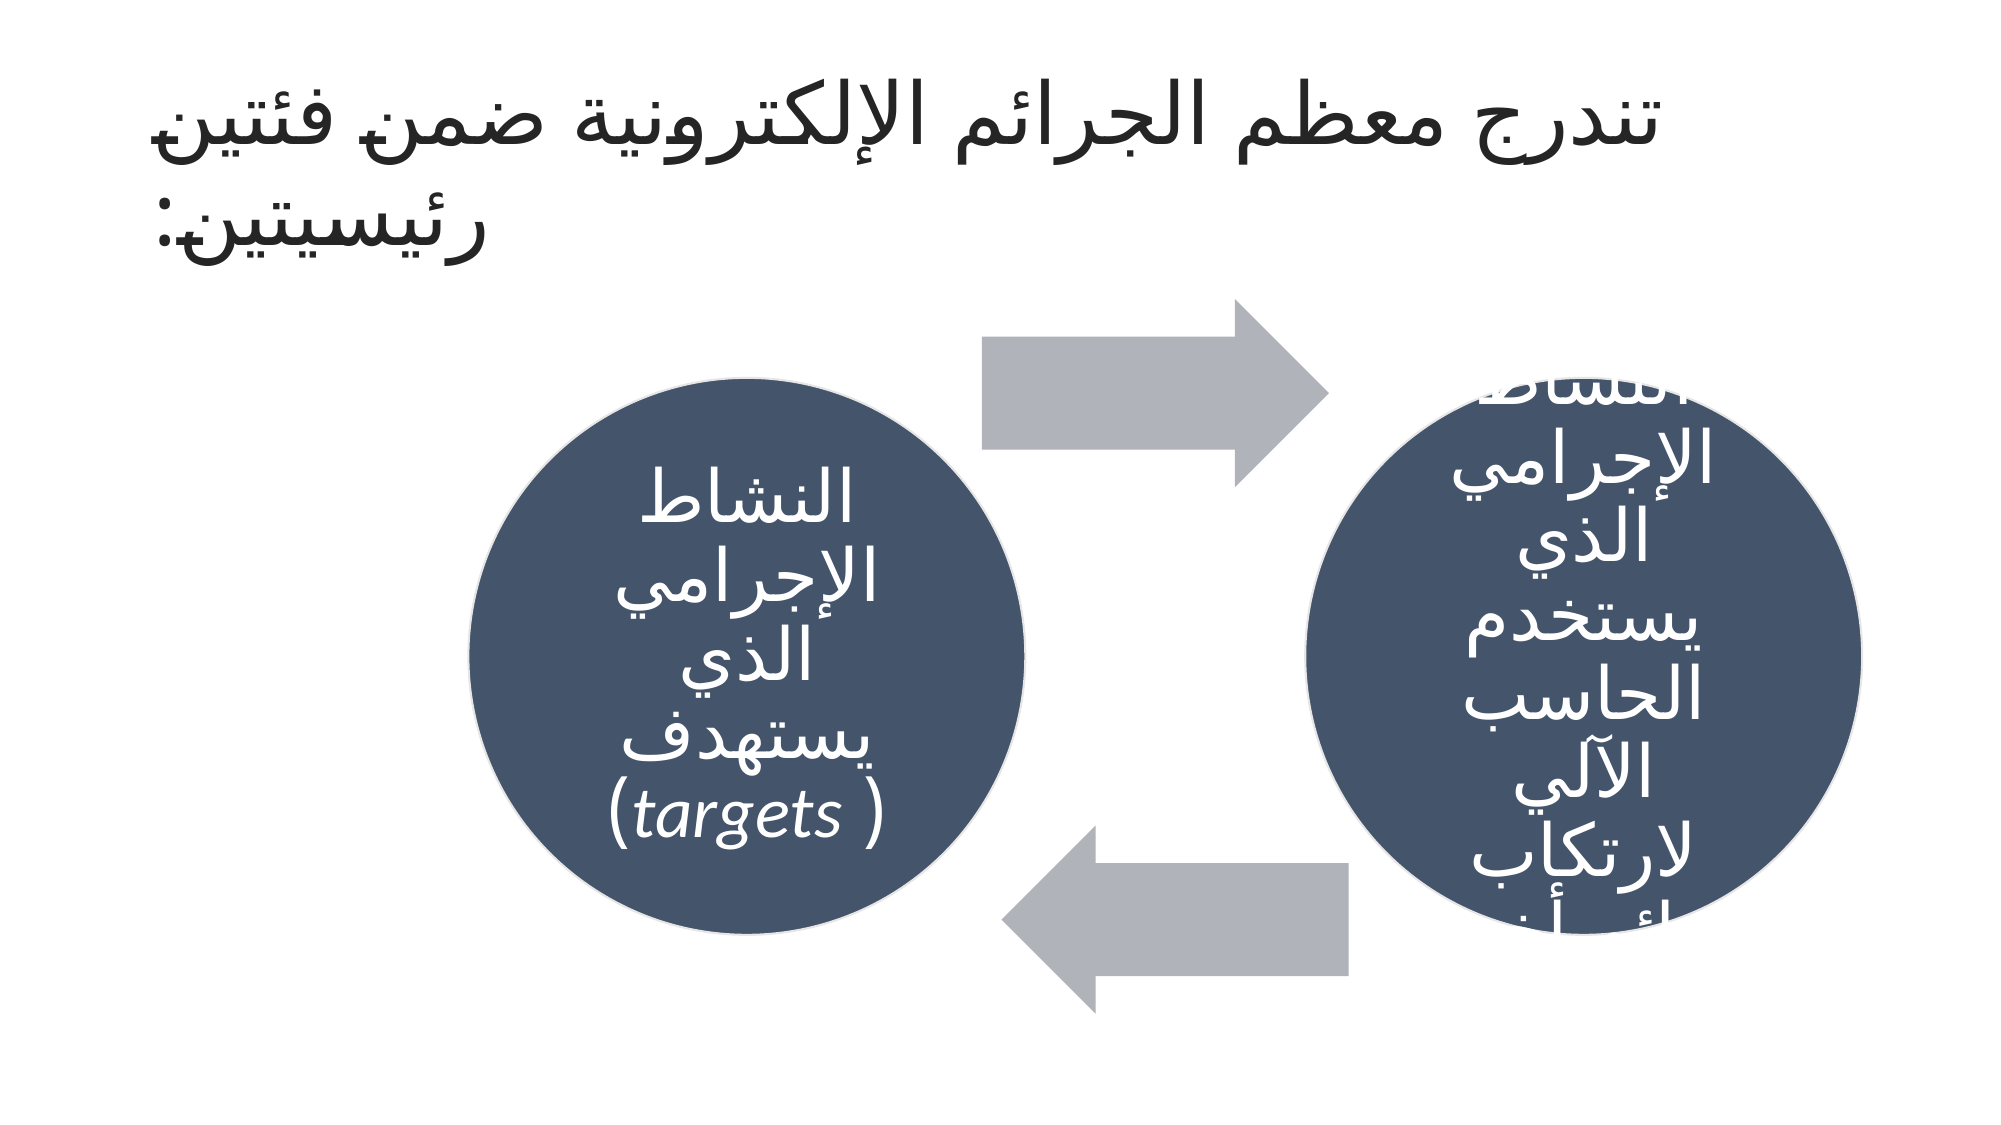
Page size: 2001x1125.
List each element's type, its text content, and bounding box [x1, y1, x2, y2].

title تندرج معظم الجرائم الإلكترونية ضمن فئتين رئيسيتين: [137, 59, 1863, 278]
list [467, 299, 1863, 1014]
